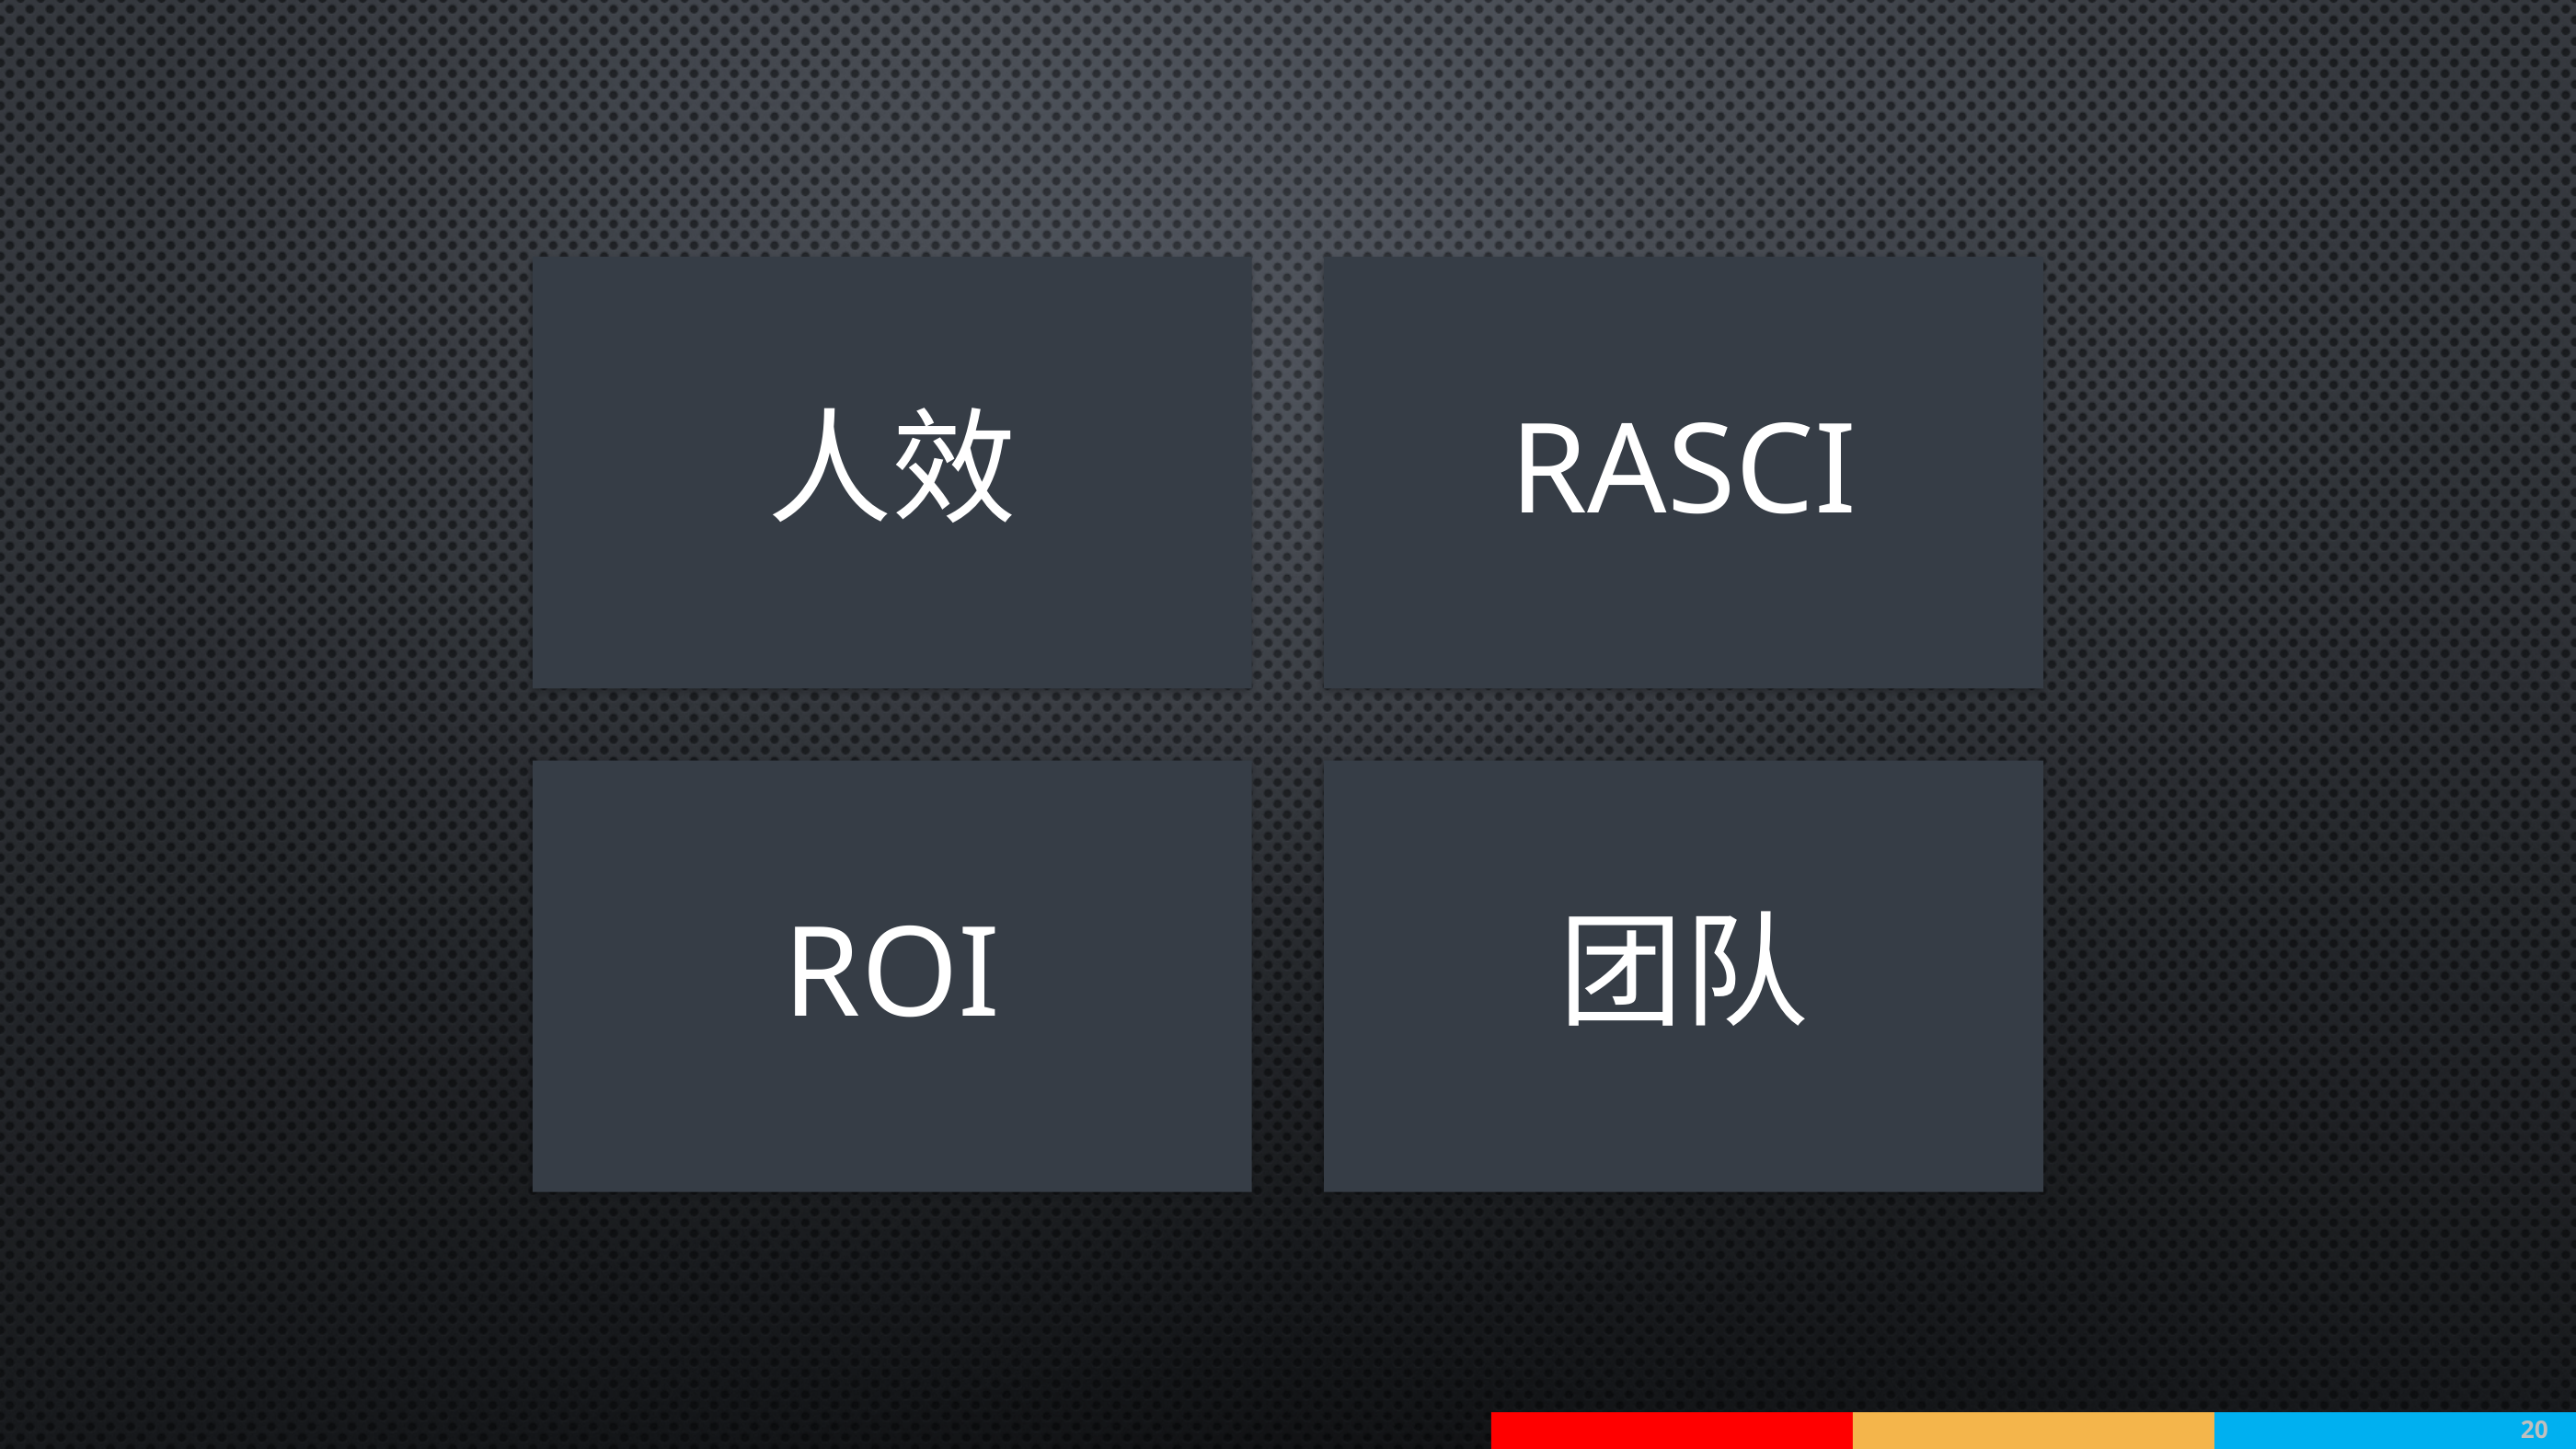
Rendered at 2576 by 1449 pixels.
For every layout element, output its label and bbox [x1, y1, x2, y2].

text_box [429, 256, 2147, 1193]
